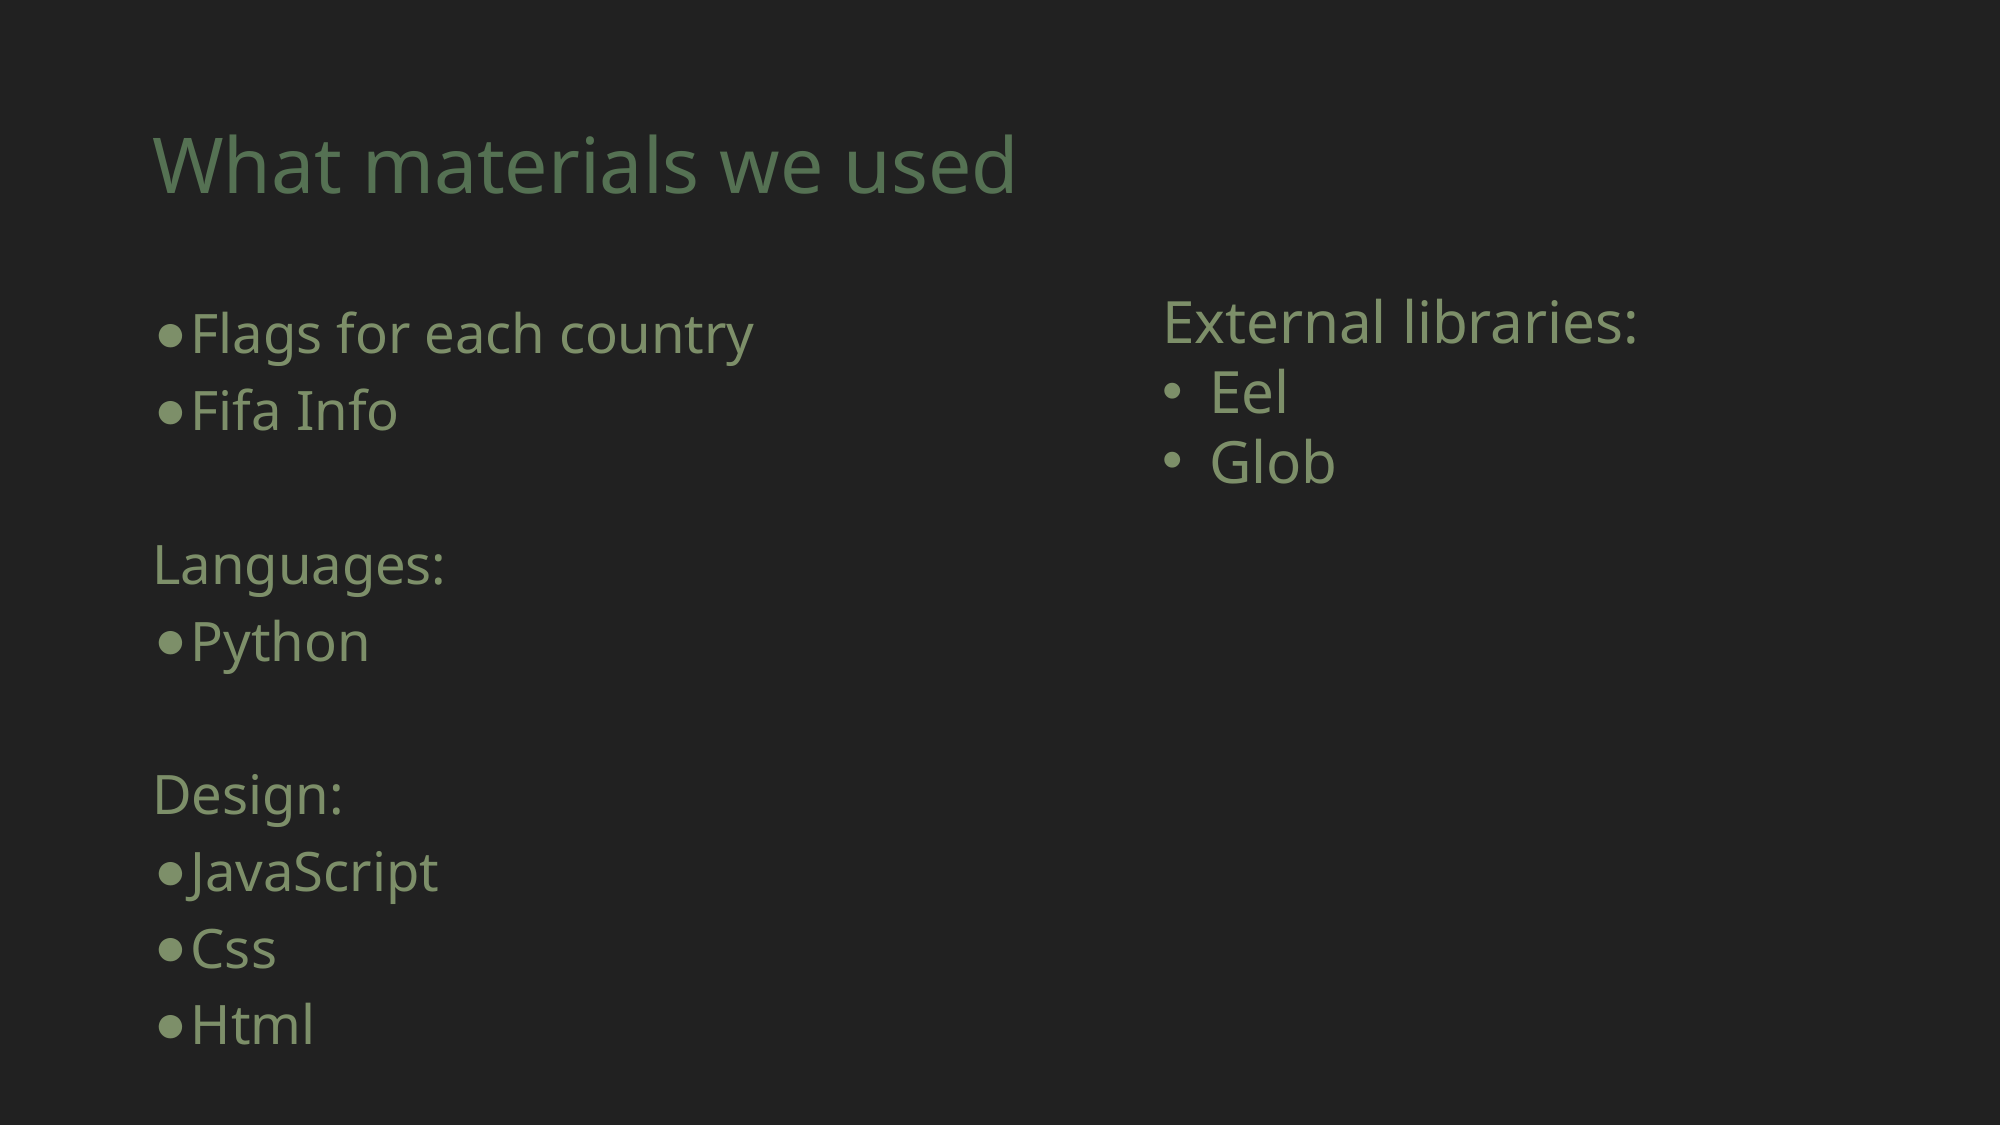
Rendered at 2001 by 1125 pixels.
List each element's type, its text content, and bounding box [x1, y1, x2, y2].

list Flags for each country Fifa Info Languages: Python Design: JavaScript Css Html [137, 299, 1026, 1066]
title What materials we used [137, 59, 1863, 278]
text_box External libraries: Eel Glob [1147, 277, 1813, 503]
